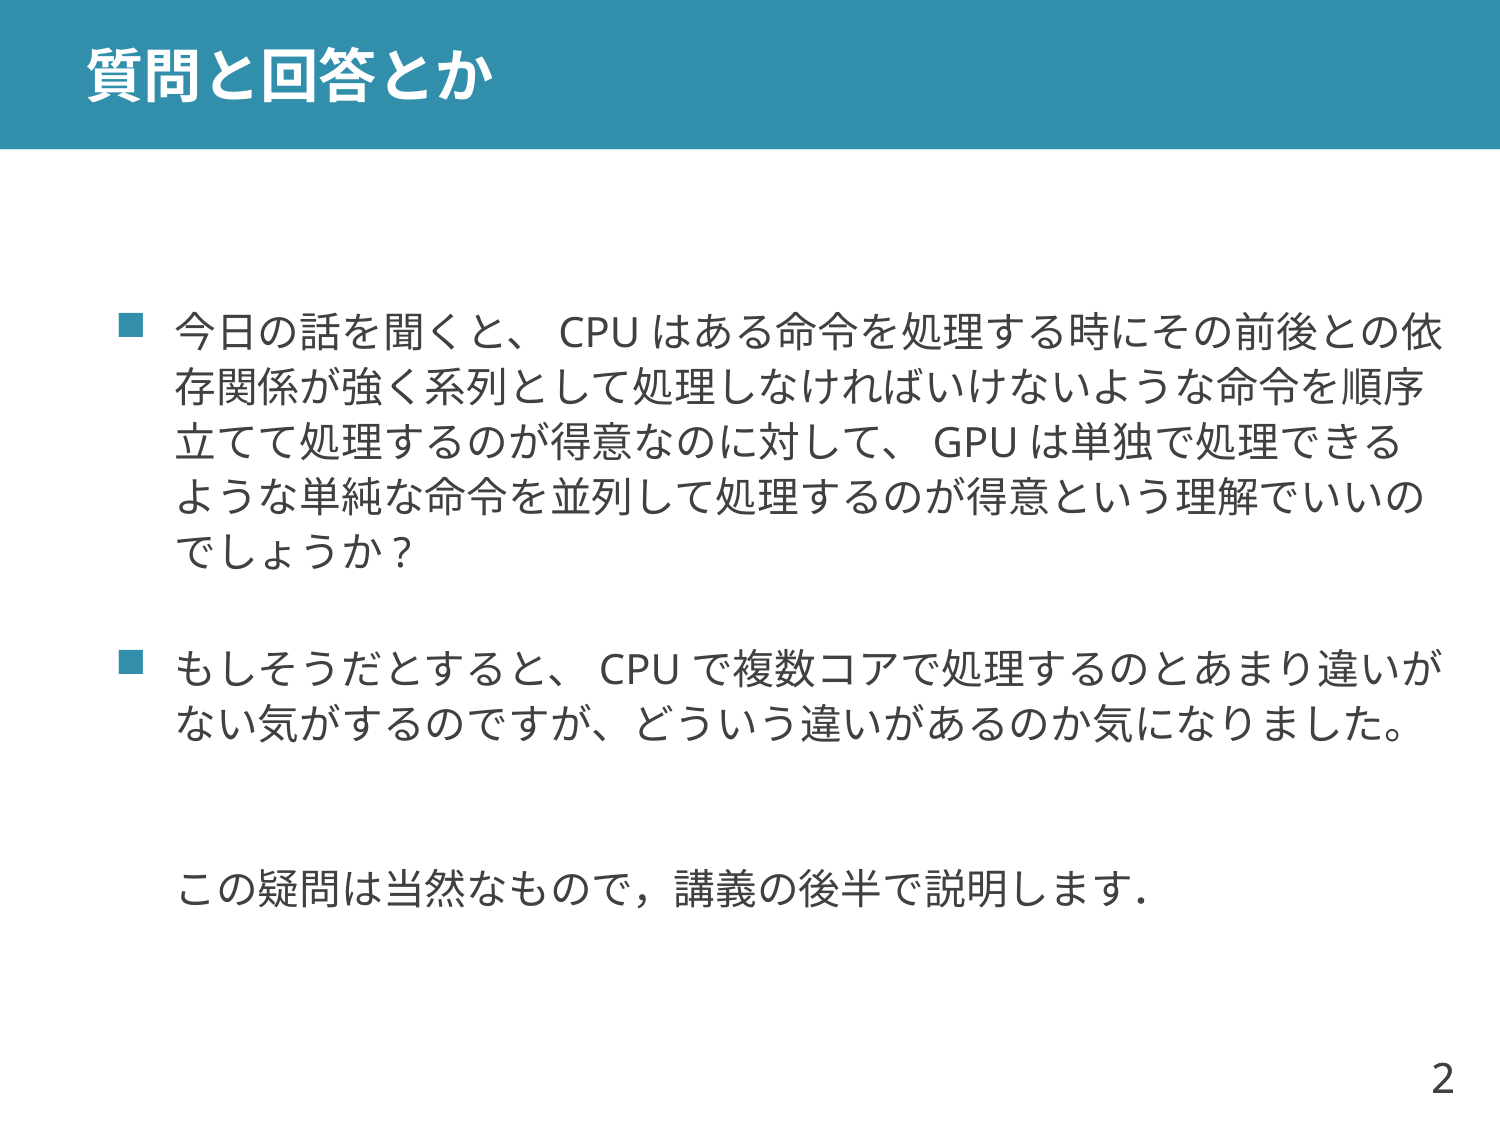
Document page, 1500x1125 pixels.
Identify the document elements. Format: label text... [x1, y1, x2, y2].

title 質問と回答とか [70, 0, 1500, 150]
list 今日の話を聞くと、CPUはある命令を処理する時にその前後との依存関係が強く系列として処理しなければいけないような命令を順序立てて処理するのが得意なのに対して、GPUは単独で処理できるような単純な命令を並列して処理するのが得意という理解でいいのでしょうか? もしそうだとすると、CPUで複数コアで処理するのとあまり違いがない気がするのですが、どういう違いがあるのか気になりました。 この疑問は当然なもので，講義の後半で説明します． [100, 178, 1459, 1036]
